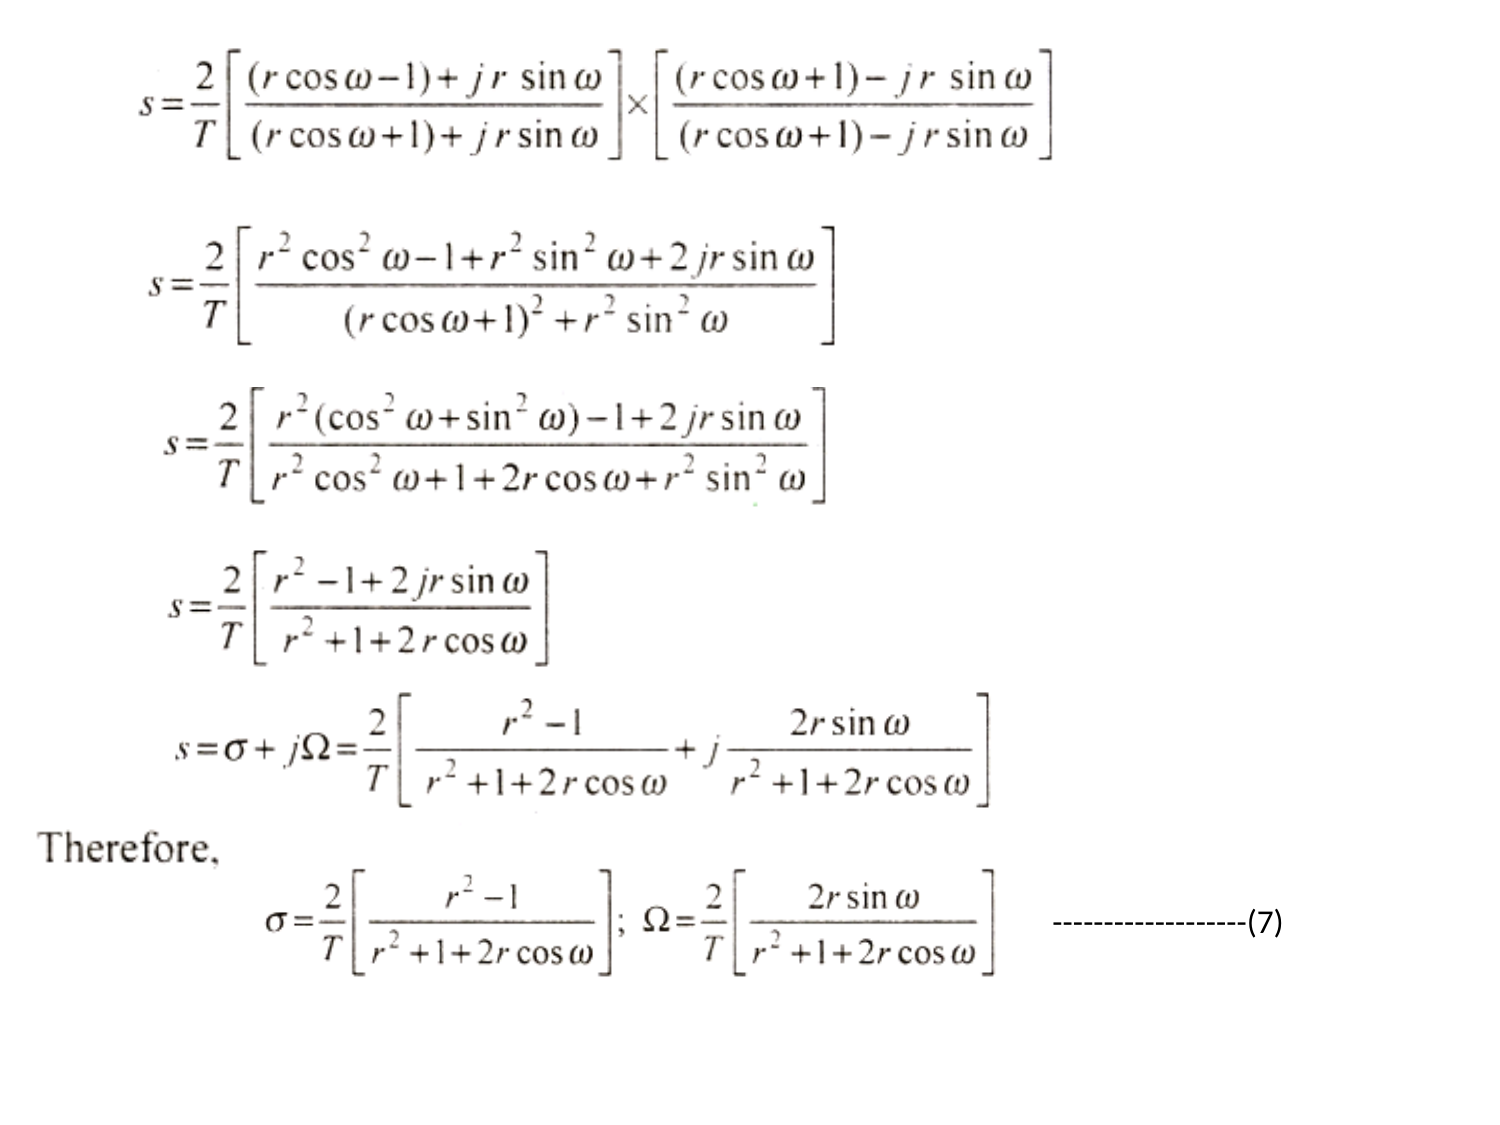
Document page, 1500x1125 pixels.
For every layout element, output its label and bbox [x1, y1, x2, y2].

picture [162, 387, 838, 513]
picture [137, 212, 858, 354]
text_box [237, 849, 1351, 988]
picture [24, 687, 1006, 888]
picture [149, 549, 601, 673]
picture [112, 24, 1071, 176]
